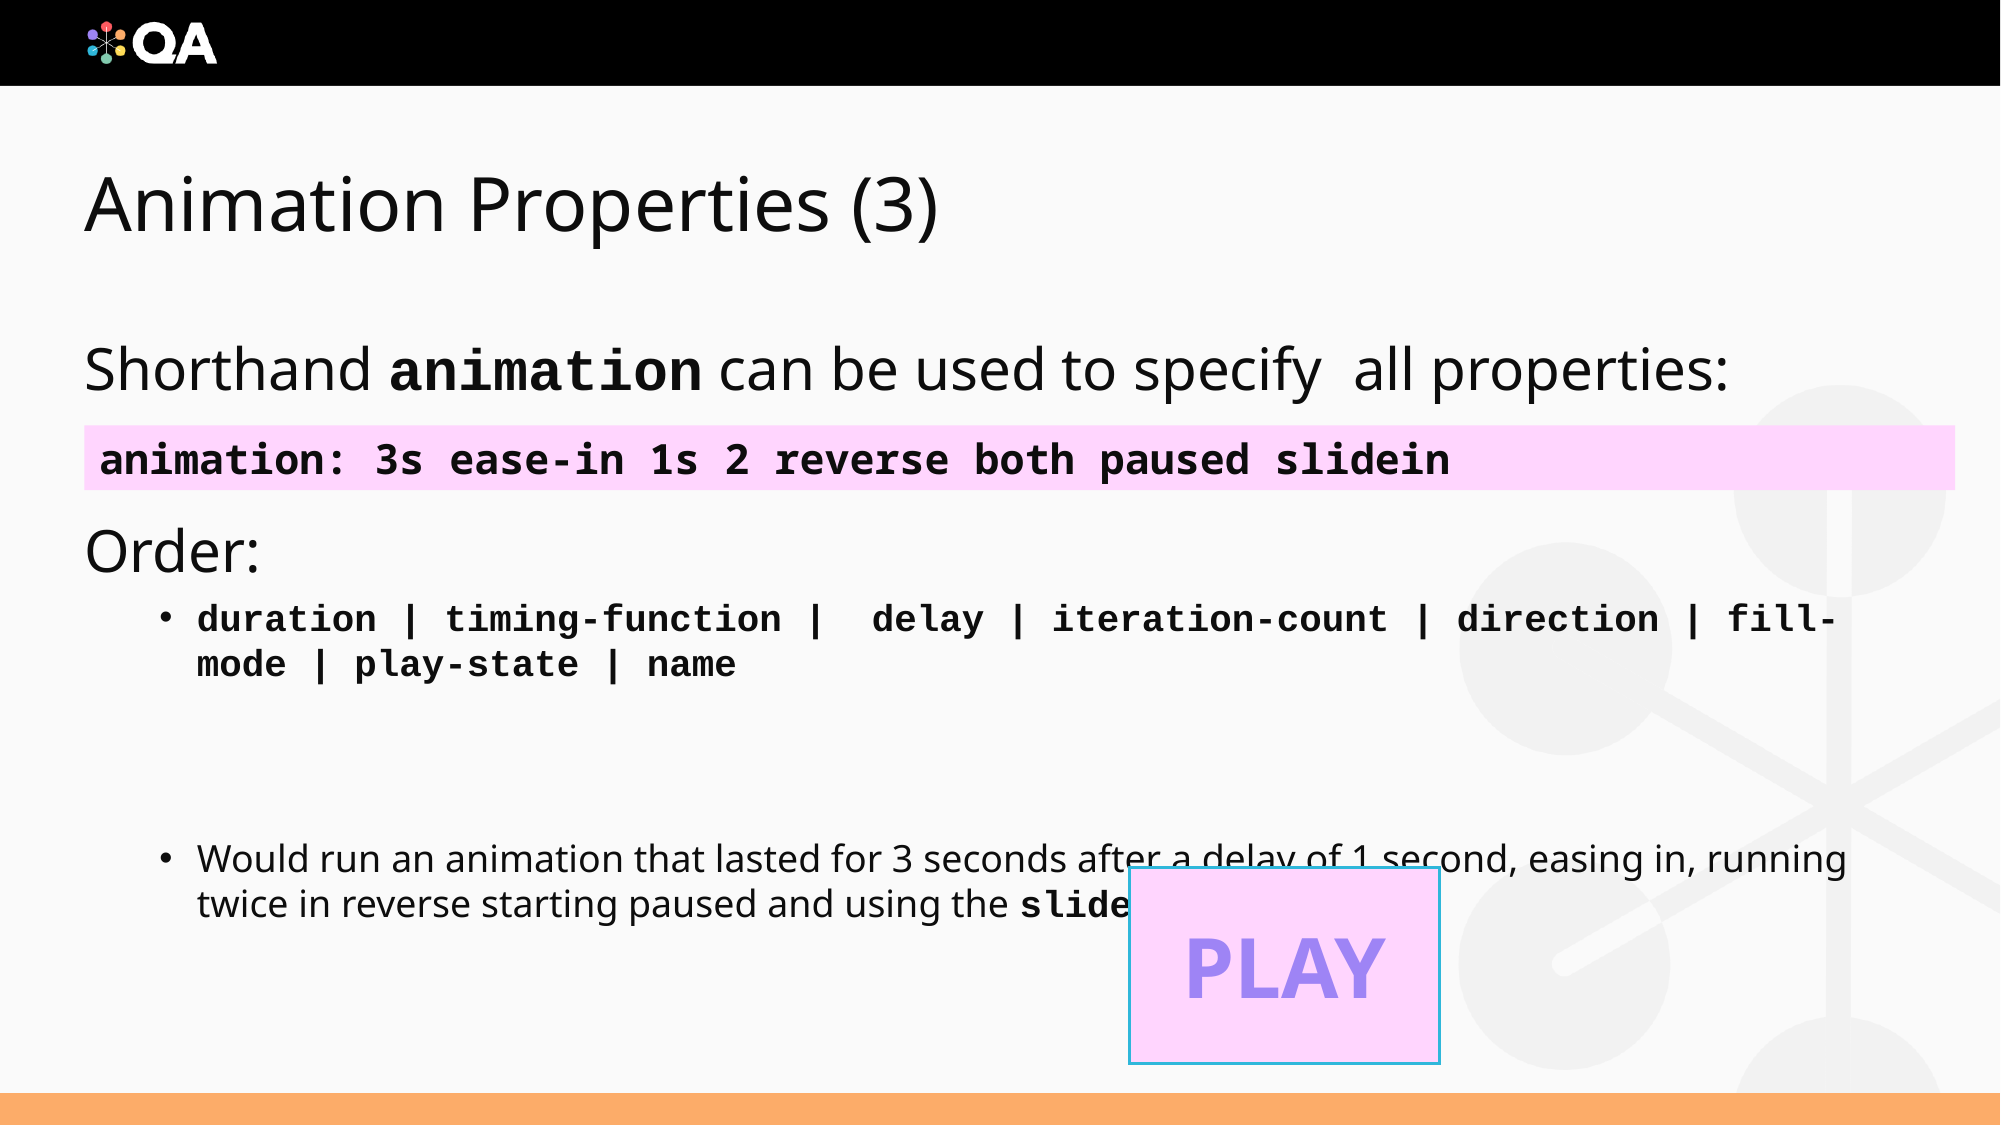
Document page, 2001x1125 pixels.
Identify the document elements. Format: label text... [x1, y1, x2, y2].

text_box PLAY [1128, 866, 1441, 1065]
text_box animation: 3s ease-in 1s 2 reverse both paused slidein [84, 425, 1956, 491]
list Shorthand animation can be used to specify all properties: Order: duration | timing-function | delay | iteration-count | direction | fill-mode | play-state | name Would run an animation that lasted for 3 seconds after a delay of 1 second, easing in, running twice in reverse starting paused and using the slidein definition [84, 324, 1916, 425]
list Shorthand animation can be used to specify all properties: Order: duration | timing-function | delay | iteration-count | direction | fill-mode | play-state | name Would run an animation that lasted for 3 seconds after a delay of 1 second, easing in, running twice in reverse starting paused and using the slidein definition [84, 491, 1916, 1035]
picture [0, 0, 2001, 1125]
title Animation Properties (3) [84, 159, 1916, 278]
